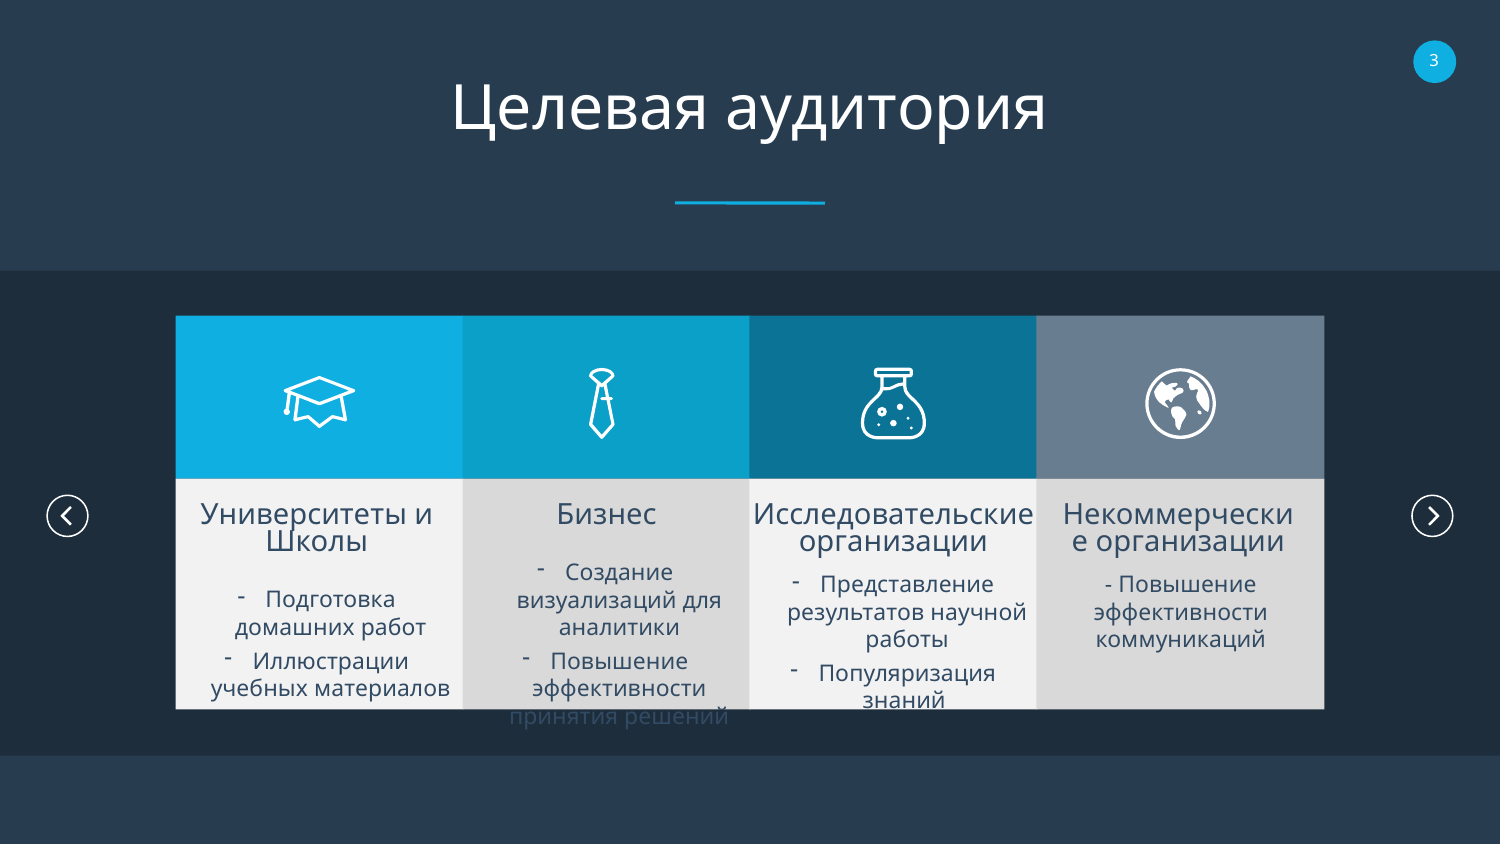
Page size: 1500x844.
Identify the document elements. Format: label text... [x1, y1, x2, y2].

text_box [749, 315, 1036, 710]
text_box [175, 315, 462, 710]
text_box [1036, 315, 1325, 710]
list Целевая аудитория [97, 71, 1403, 147]
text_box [462, 315, 749, 710]
